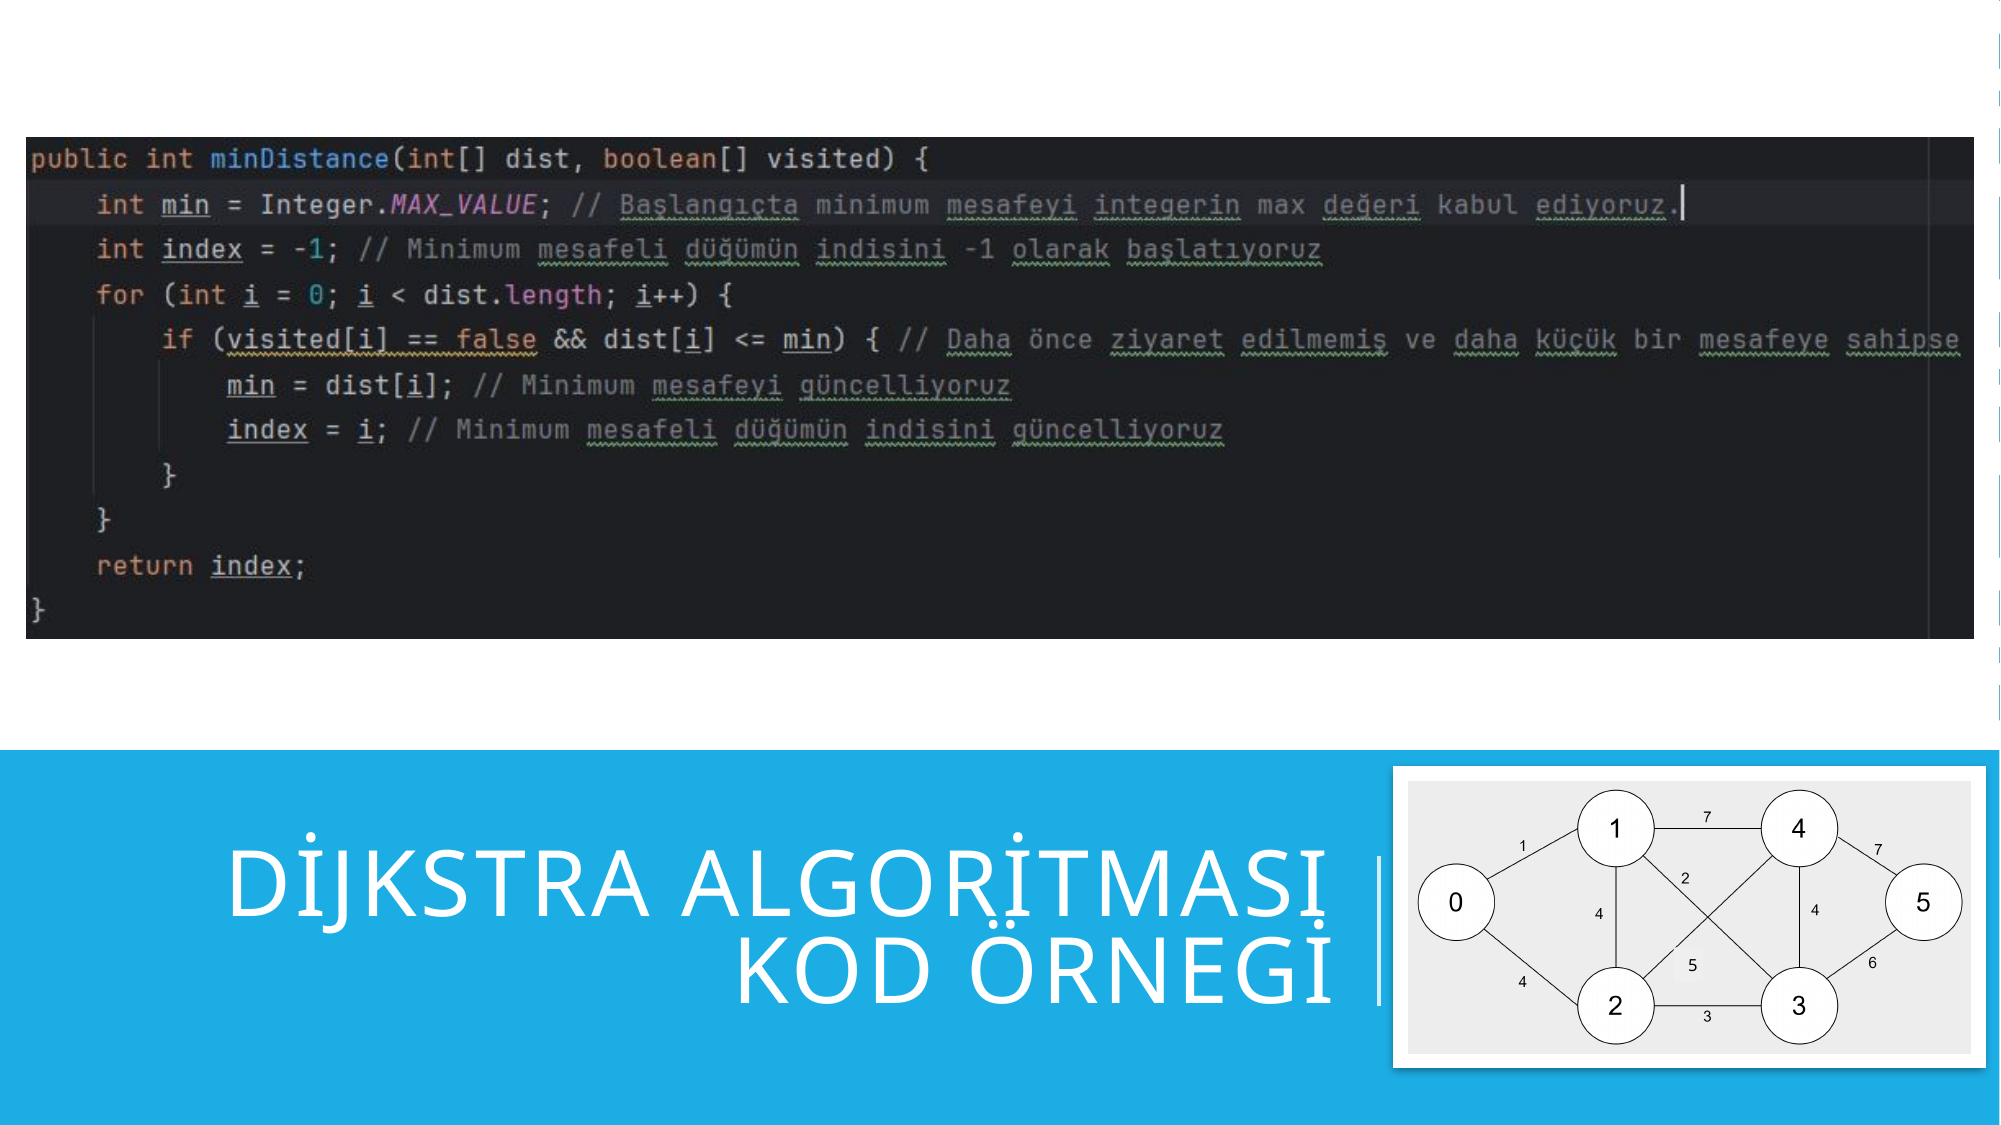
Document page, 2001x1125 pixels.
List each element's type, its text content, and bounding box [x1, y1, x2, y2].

text_box [0, 749, 2000, 1125]
picture [25, 136, 1974, 639]
title DİJKSTRA ALGORİTMASI kod örnegi [75, 813, 1350, 1054]
text_box [0, 0, 2000, 749]
picture [1407, 780, 1972, 1054]
